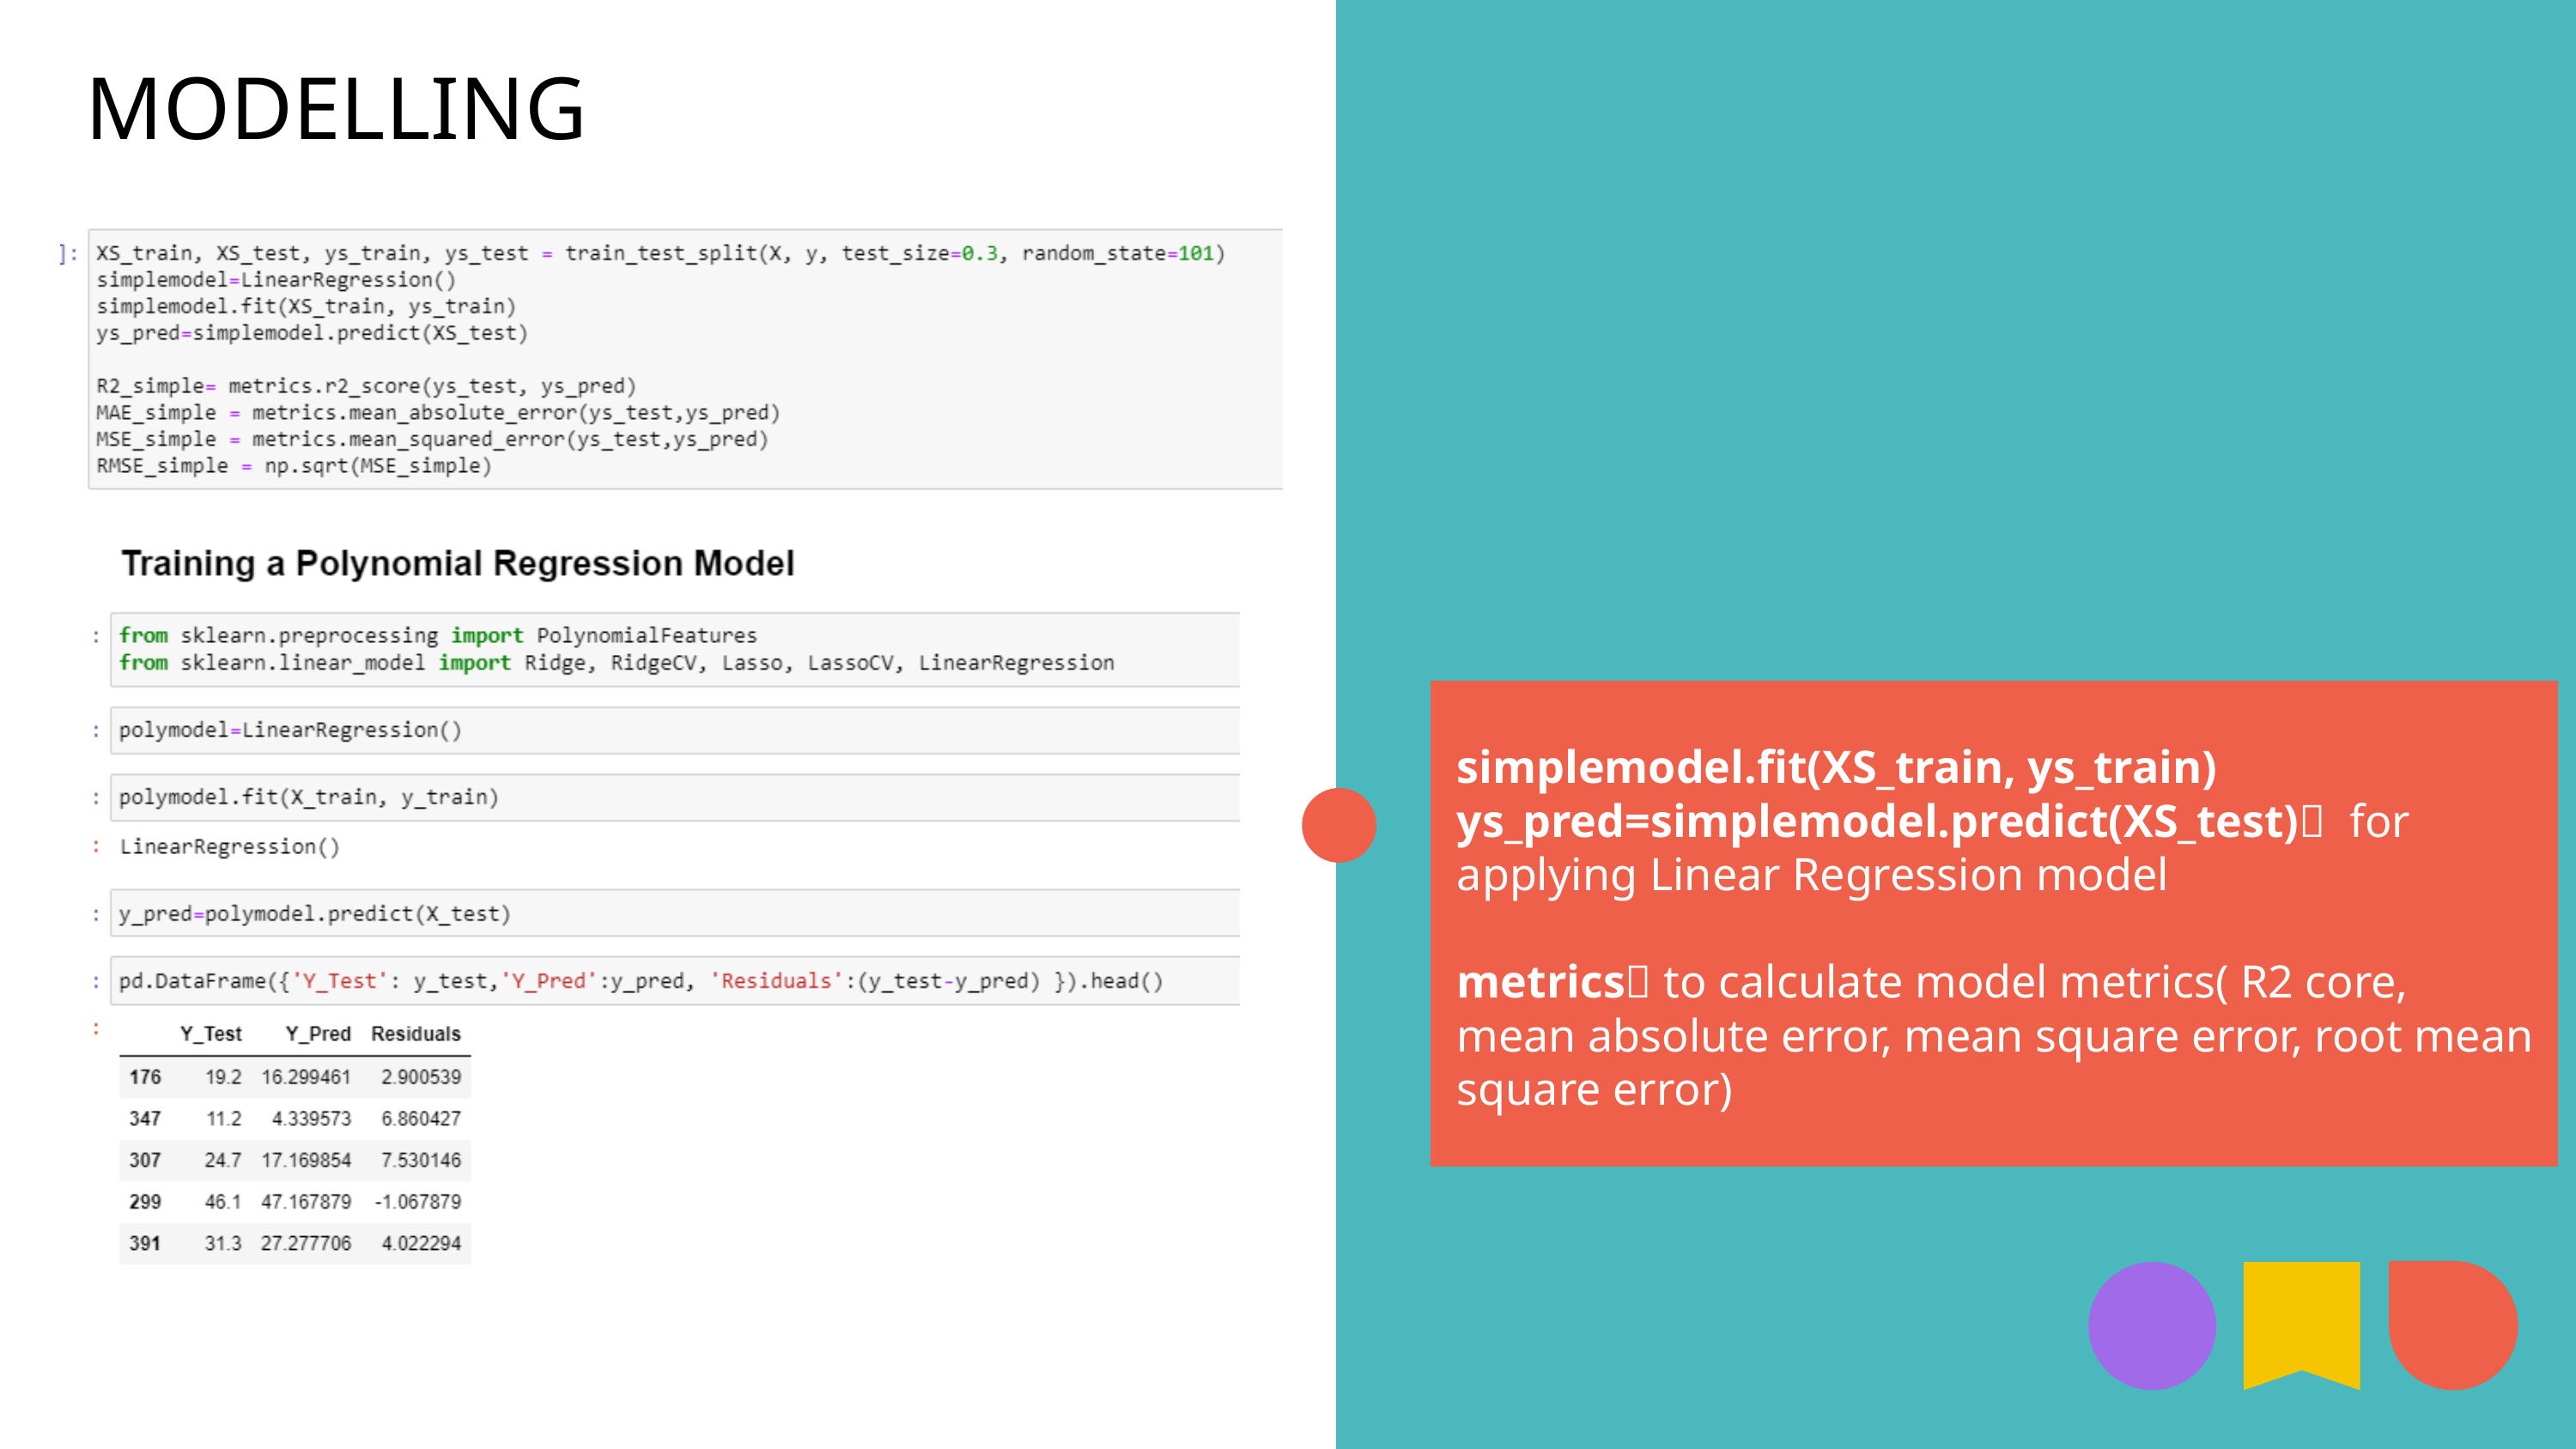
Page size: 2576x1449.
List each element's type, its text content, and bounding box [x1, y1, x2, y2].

picture [94, 526, 1240, 1284]
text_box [1955, 1255, 2518, 1391]
text_box [1336, 0, 2576, 1449]
text_box [1302, 787, 1376, 864]
text_box simplemodel.fit(XS_train, ys_train) ys_pred=simplemodel.predict(XS_test) for applying Linear Regression model metrics to calculate model metrics( R2 core, mean absolute error, mean square error, root mean square error) [1456, 738, 2538, 1198]
picture [60, 203, 1284, 498]
text_box MODELLING [85, 53, 1091, 157]
text_box [1430, 680, 2558, 1167]
